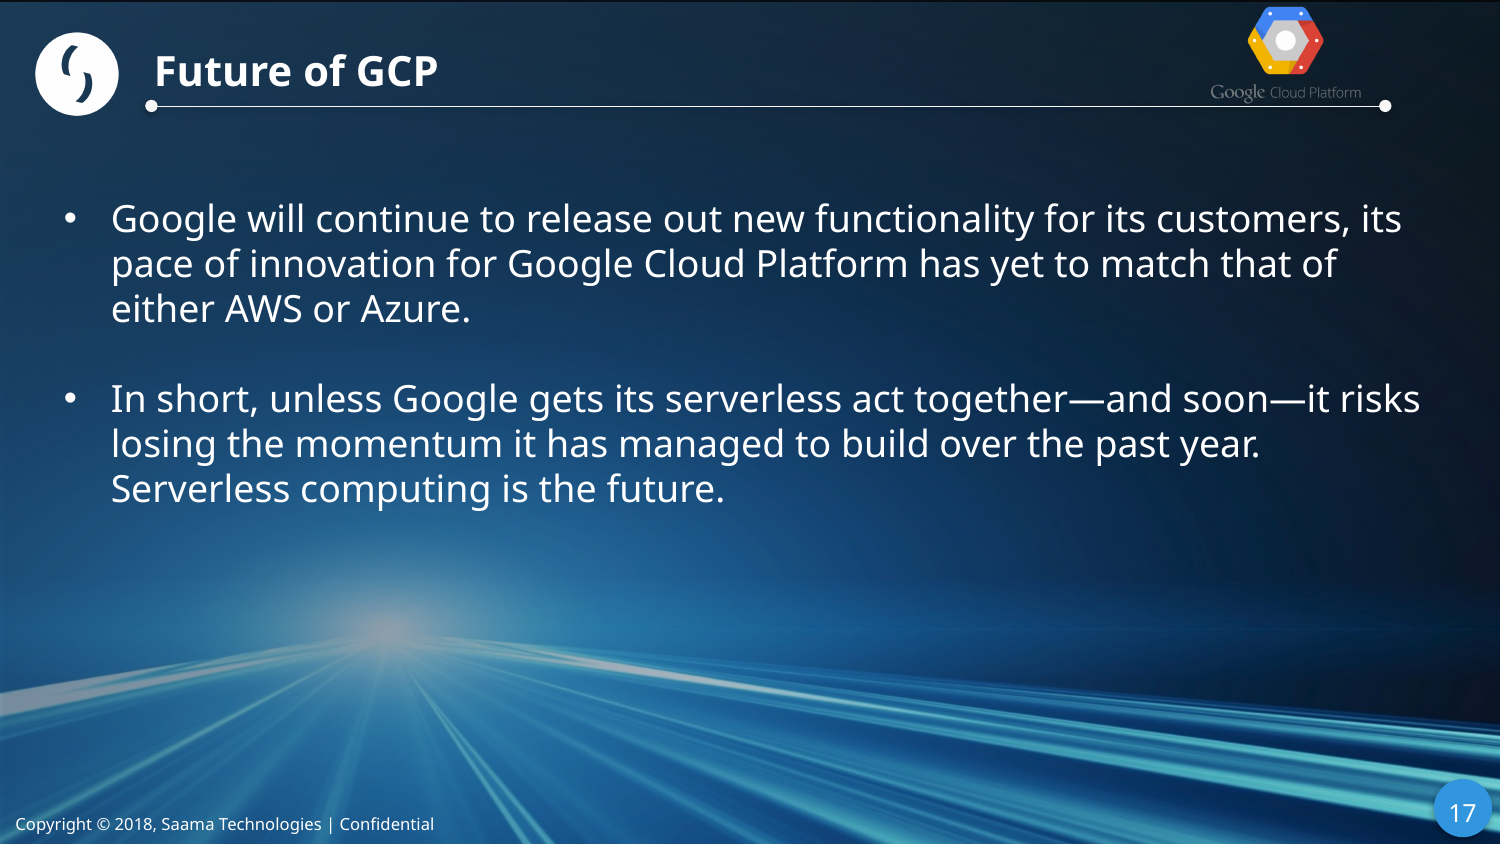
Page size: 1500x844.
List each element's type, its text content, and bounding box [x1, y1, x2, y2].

picture [31, 28, 123, 120]
text_box Google will continue to release out new functionality for its customers, its pace of innovation for Google Cloud Platform has yet to match that of either AWS or Azure. In short, unless Google gets its serverless act together—and soon—it risks losing the momentum it has managed to build over the past year. Serverless computing is the future. [49, 187, 1457, 653]
text_box Future of GCP [138, 37, 1424, 145]
picture [0, 0, 1500, 844]
footer Copyright © 2018, Saama Technologies | Confidential [0, 801, 507, 844]
